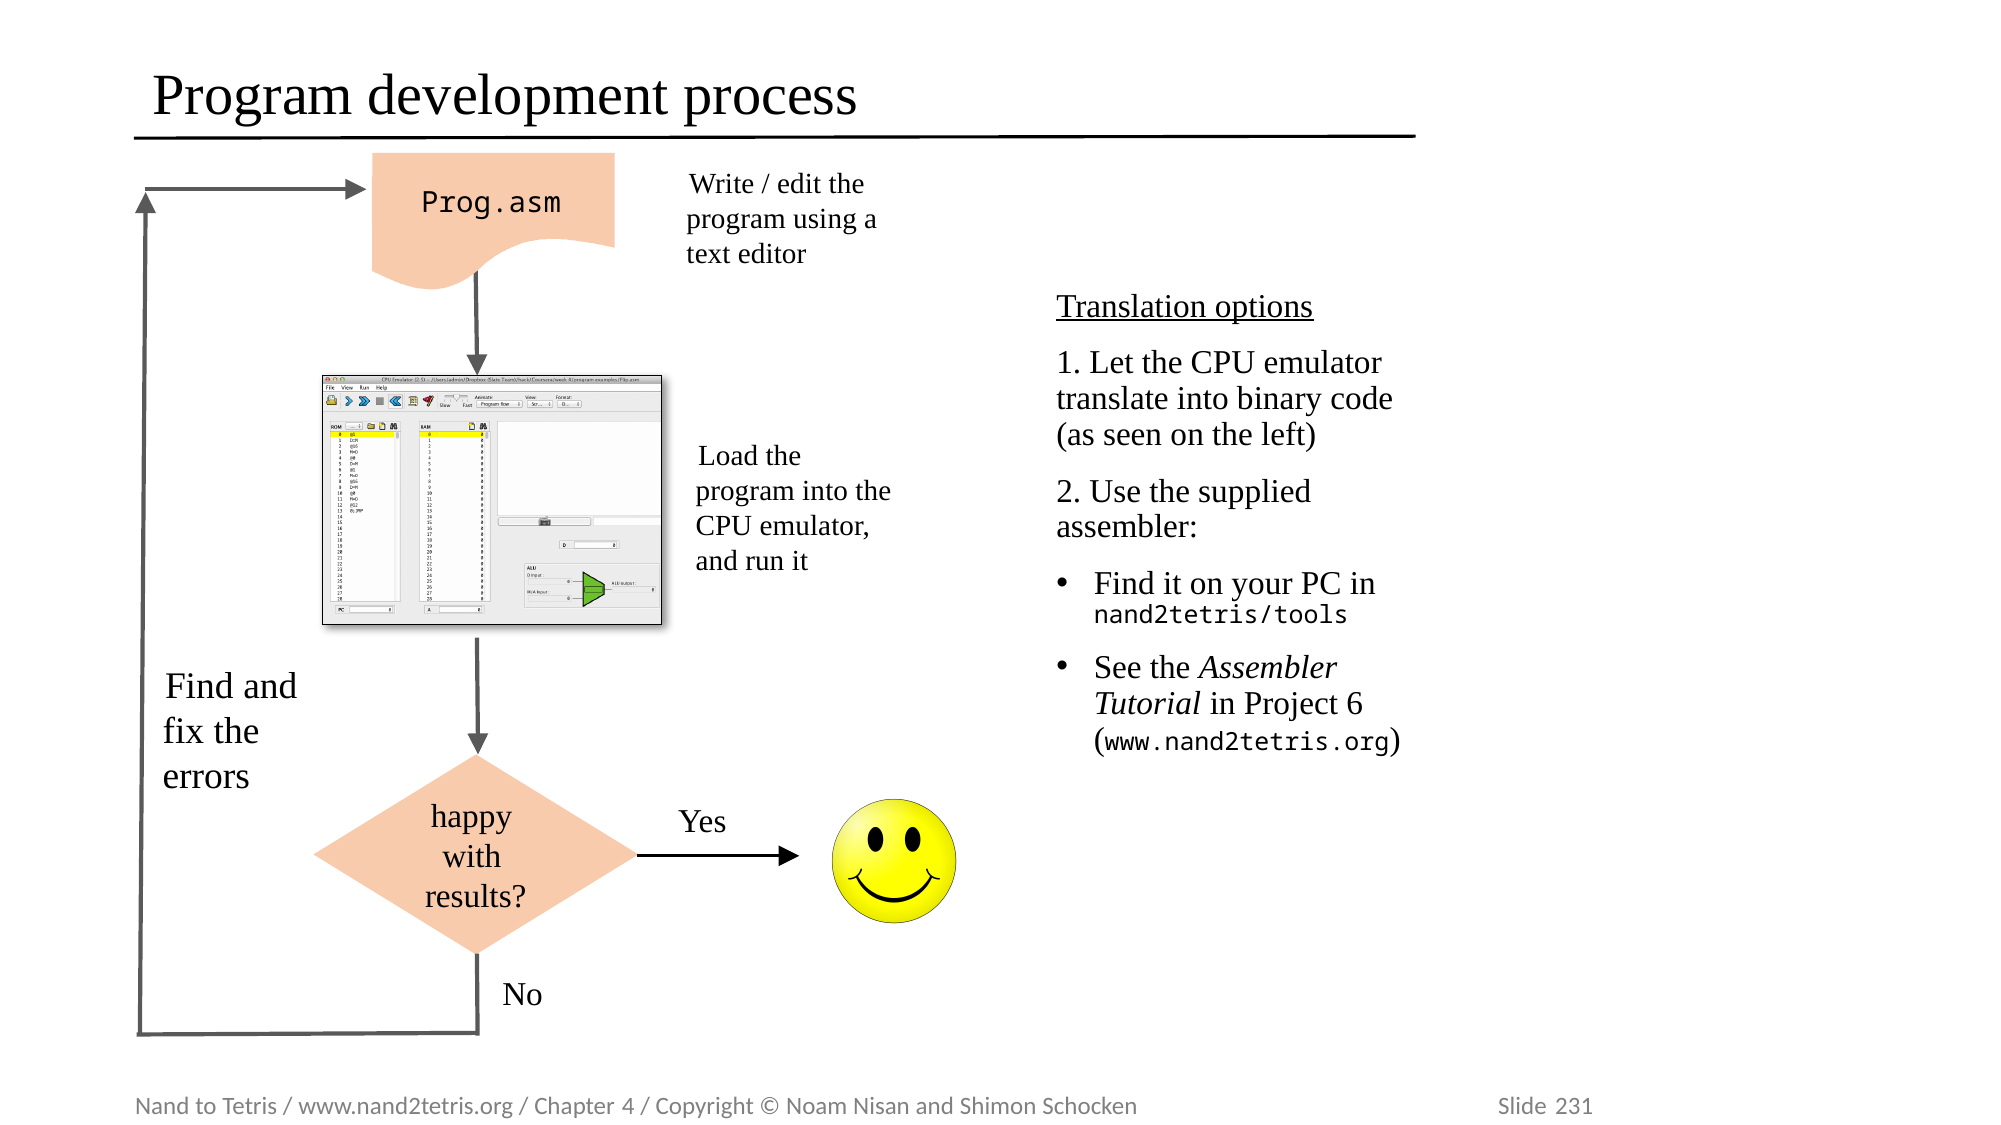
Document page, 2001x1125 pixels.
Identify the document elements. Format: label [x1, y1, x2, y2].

text_box [1041, 280, 1438, 895]
title [137, 48, 1417, 144]
text_box [136, 152, 959, 1036]
